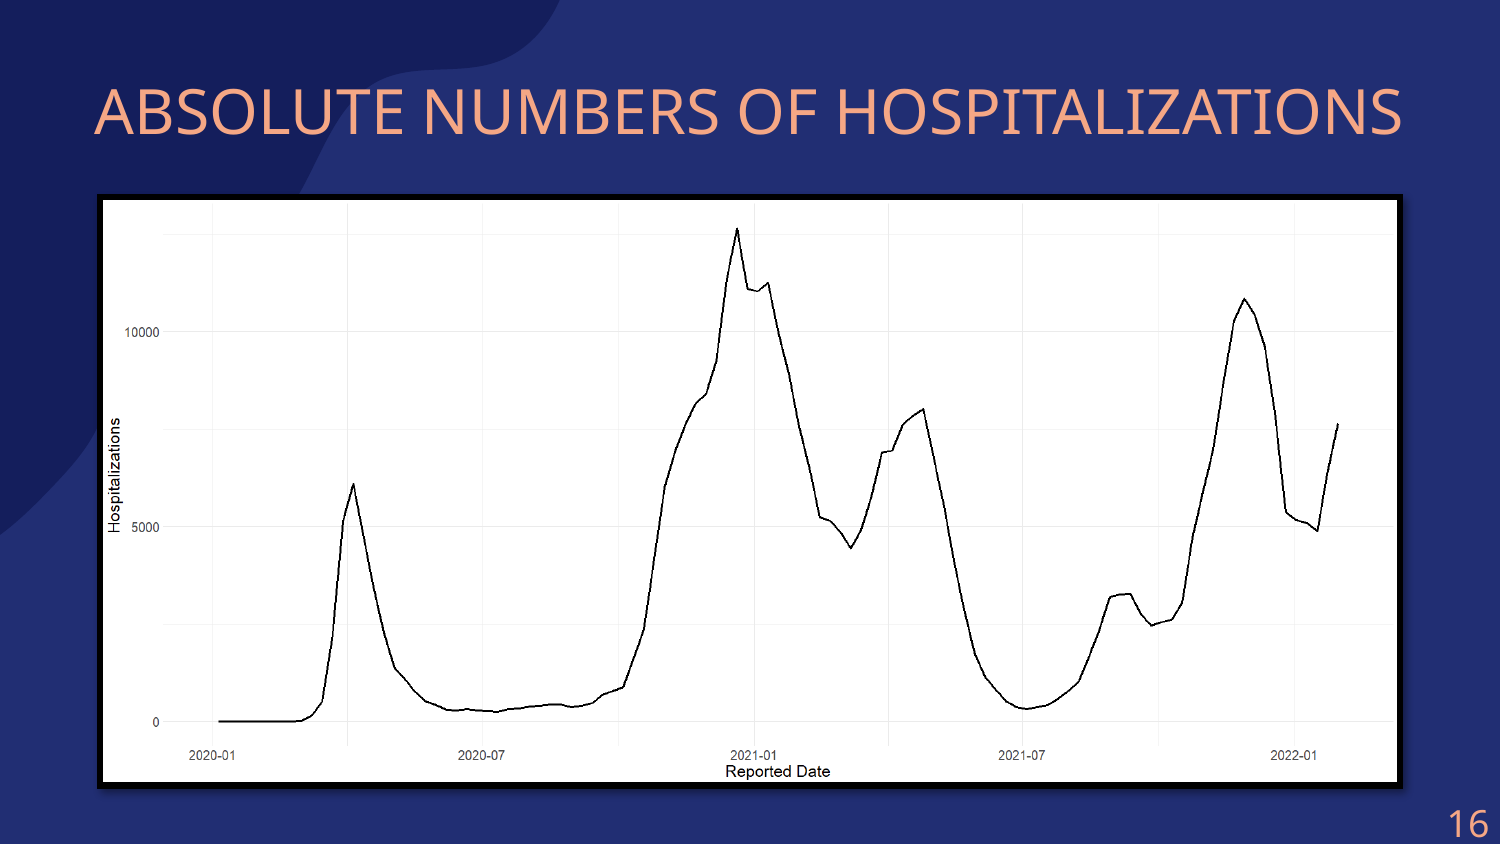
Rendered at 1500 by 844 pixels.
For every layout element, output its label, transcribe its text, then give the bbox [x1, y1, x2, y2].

text_box 16 [1431, 792, 1500, 844]
picture [102, 200, 1398, 783]
title ABSOLUTE NUMBERS OF HOSPITALIZATIONS [77, 56, 1423, 181]
